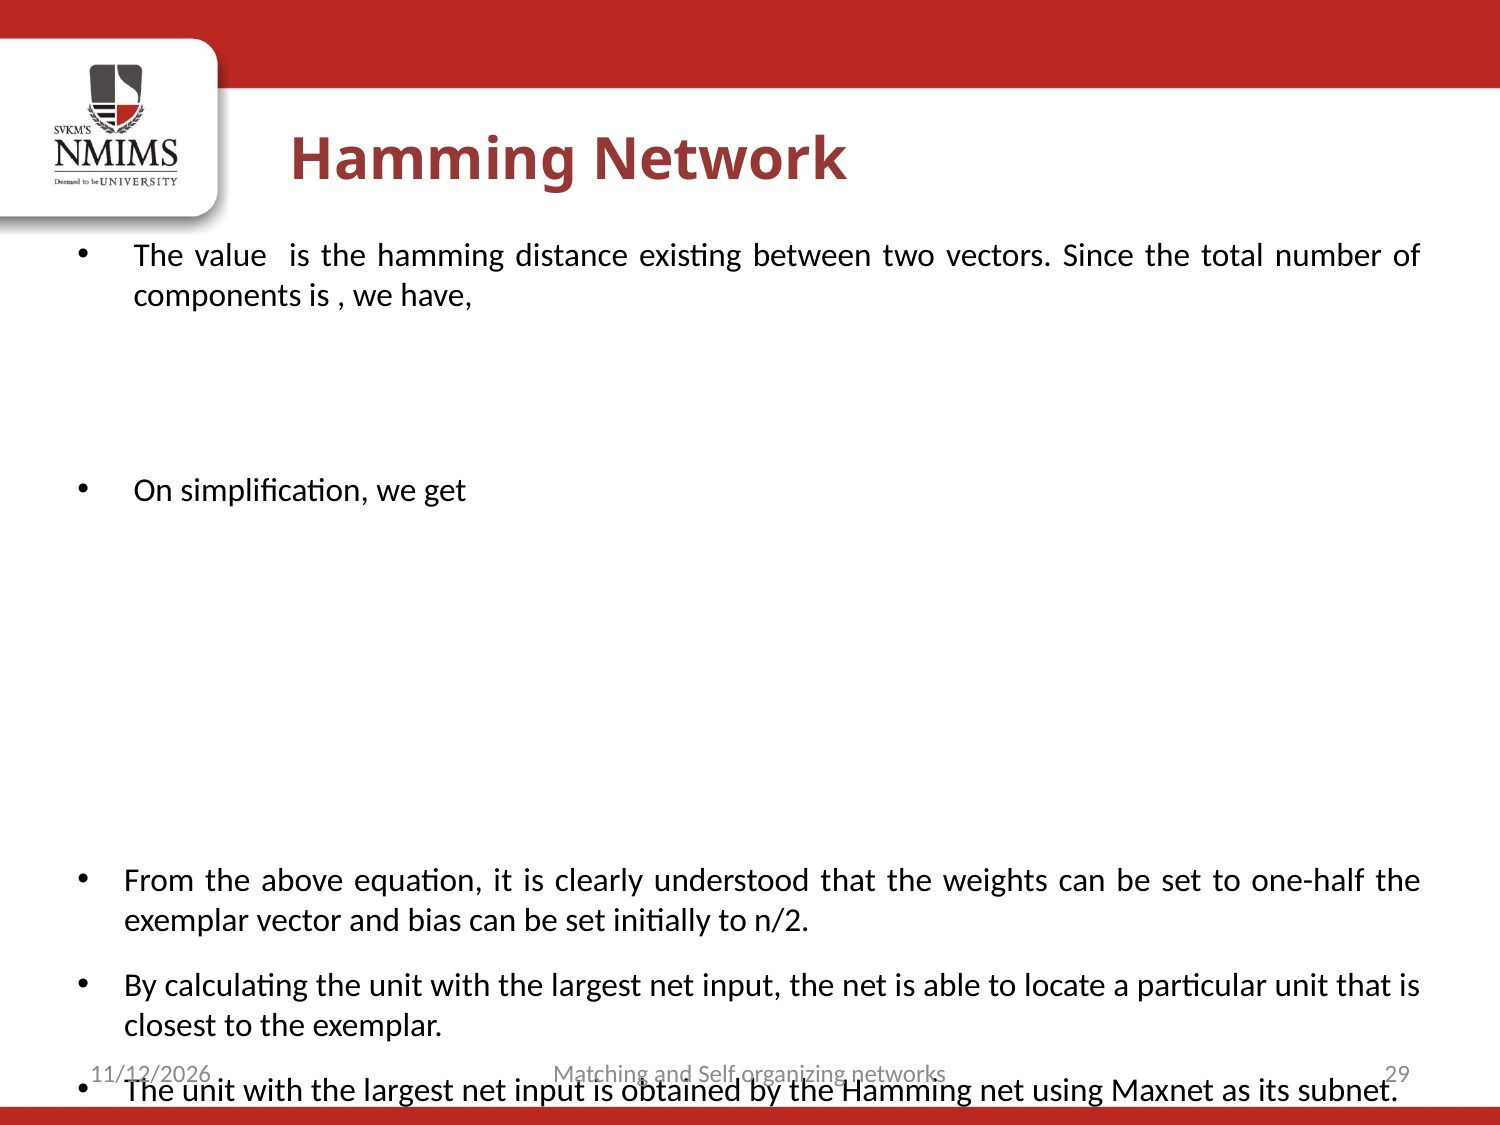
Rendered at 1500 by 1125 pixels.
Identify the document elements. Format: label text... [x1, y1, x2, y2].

text_box Hamming Network [274, 114, 1238, 199]
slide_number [75, 1042, 425, 1103]
footer Matching and Self organizing networks [512, 1042, 988, 1103]
picture [0, 0, 1500, 1125]
slide_number 29 [1074, 1042, 1425, 1103]
